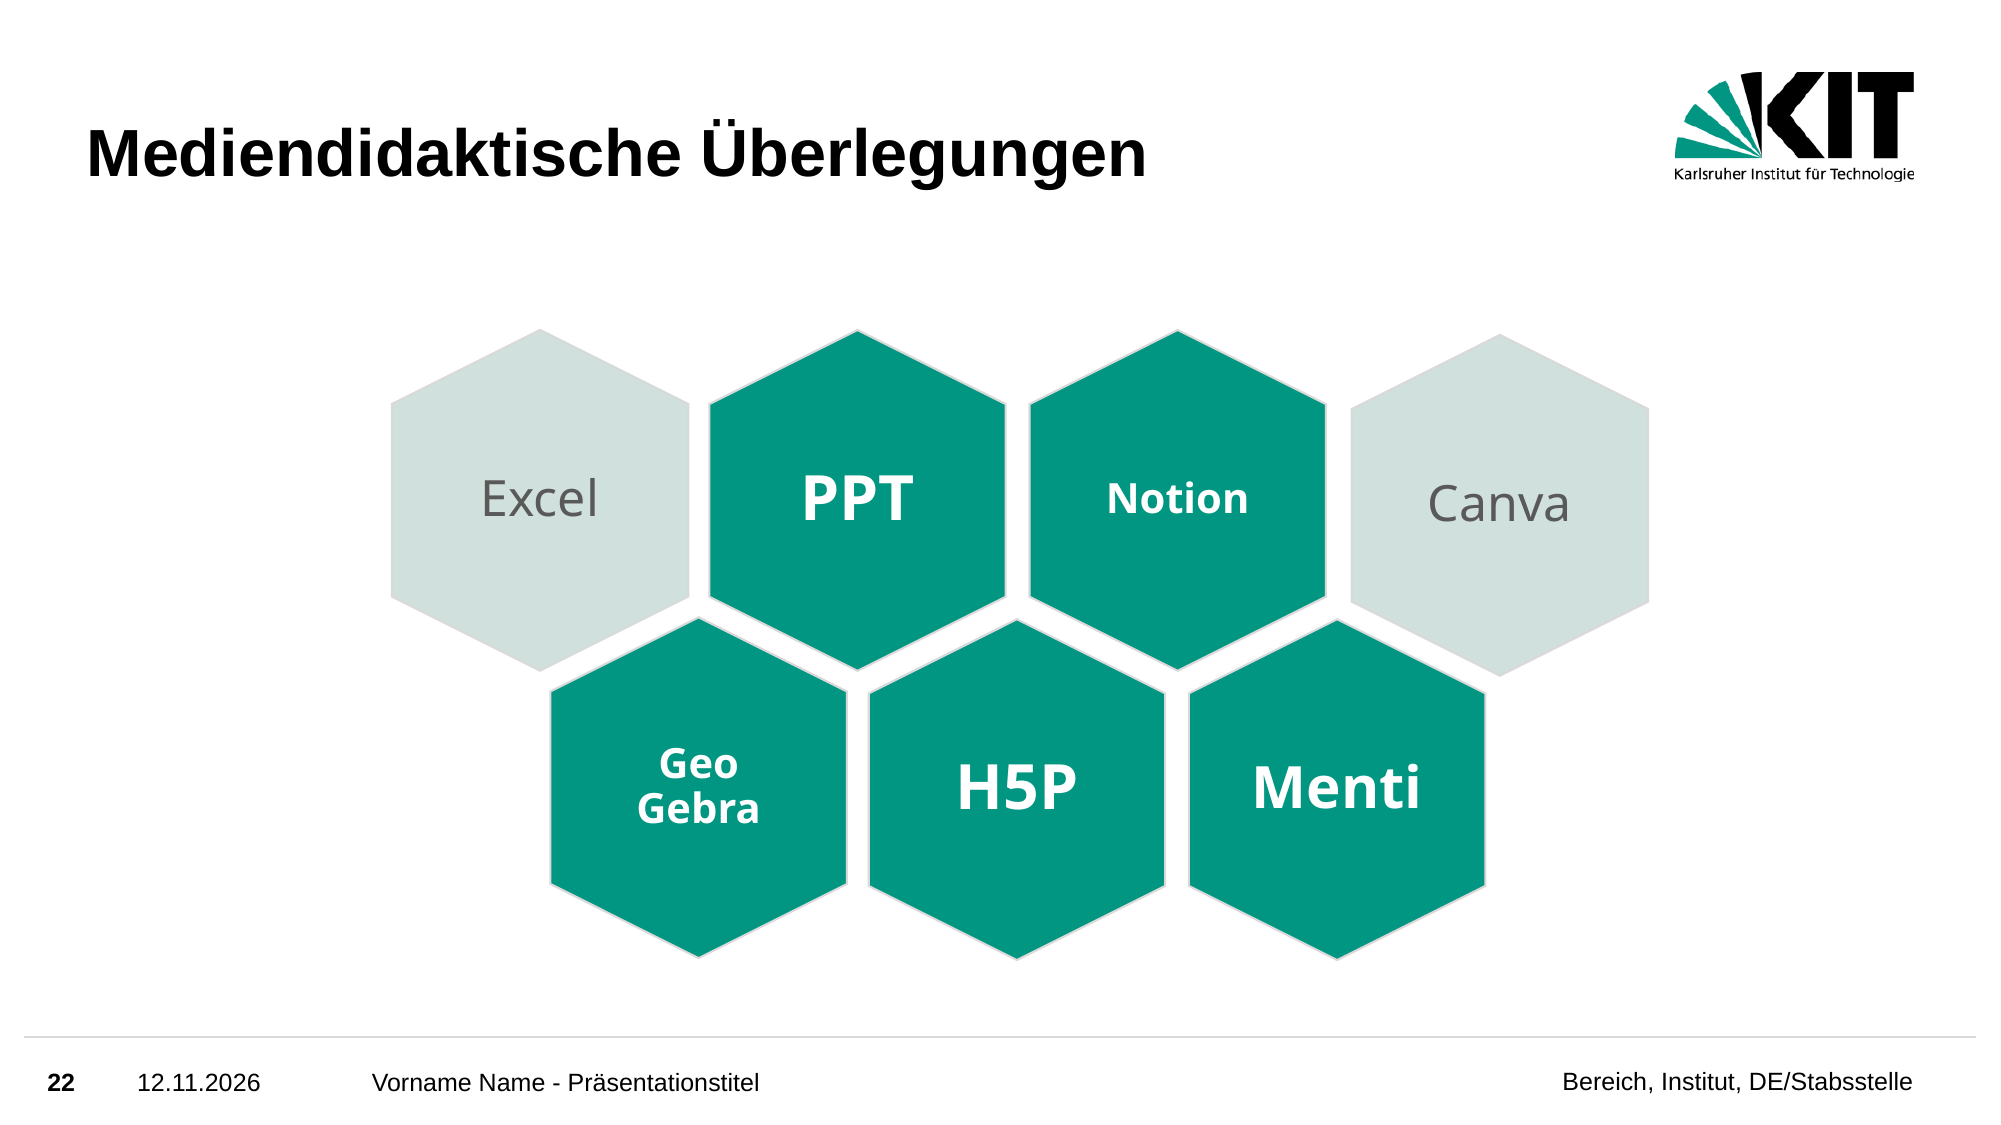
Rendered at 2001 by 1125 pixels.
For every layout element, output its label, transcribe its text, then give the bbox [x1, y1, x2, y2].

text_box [164, 329, 2000, 1125]
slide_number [137, 1038, 164, 1125]
slide_number 22 [47, 1038, 119, 1125]
picture [1675, 72, 1914, 182]
title Mediendidaktische Überlegungen [86, 64, 1589, 191]
